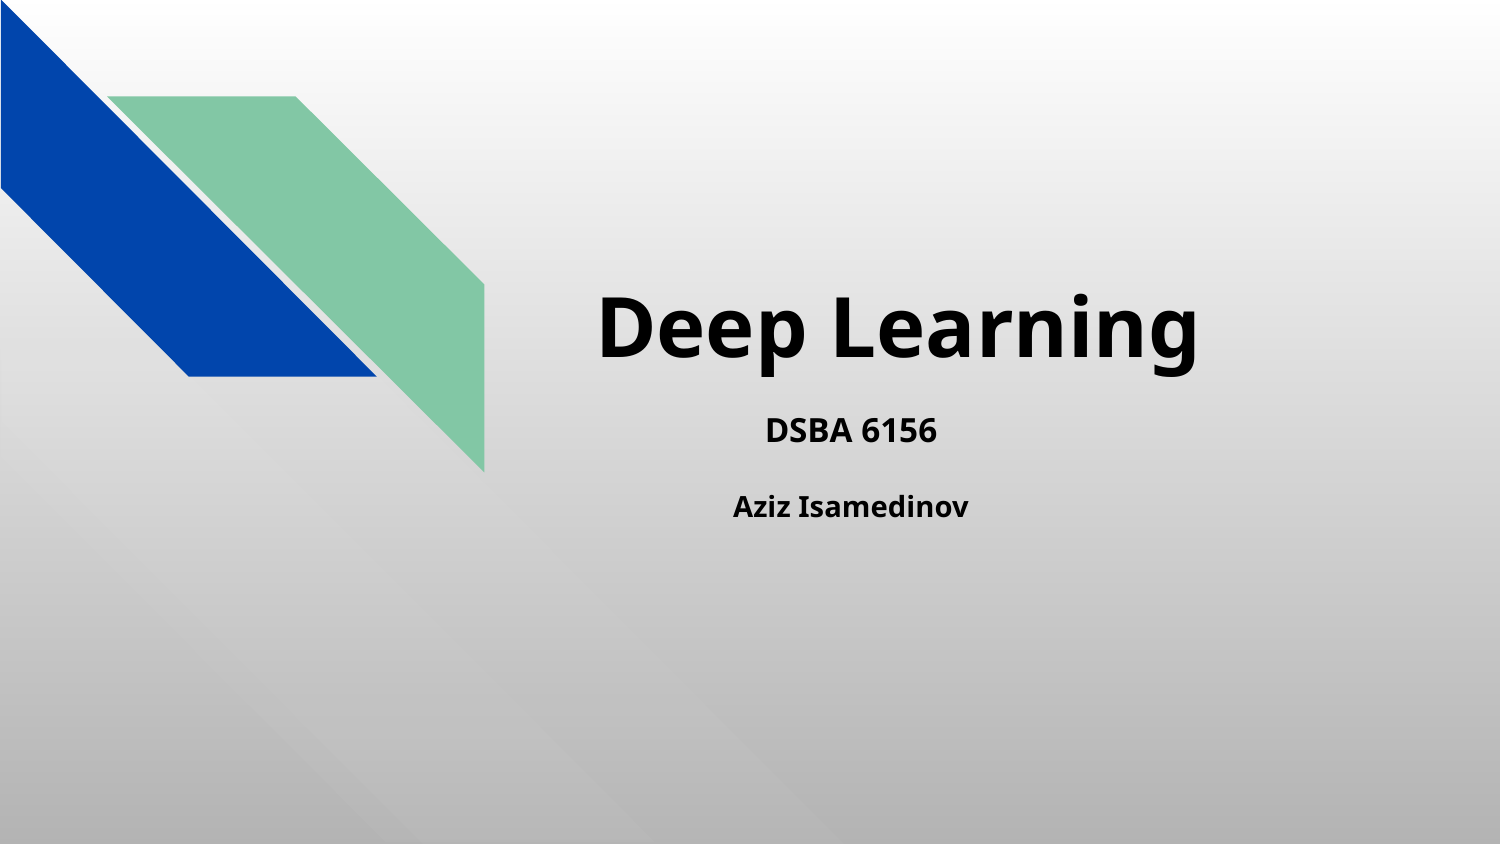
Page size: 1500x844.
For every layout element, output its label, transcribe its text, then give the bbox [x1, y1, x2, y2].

title Deep Learning [580, 258, 1404, 518]
subtitle DSBA 6156 Aziz Isamedinov [566, 393, 1136, 477]
